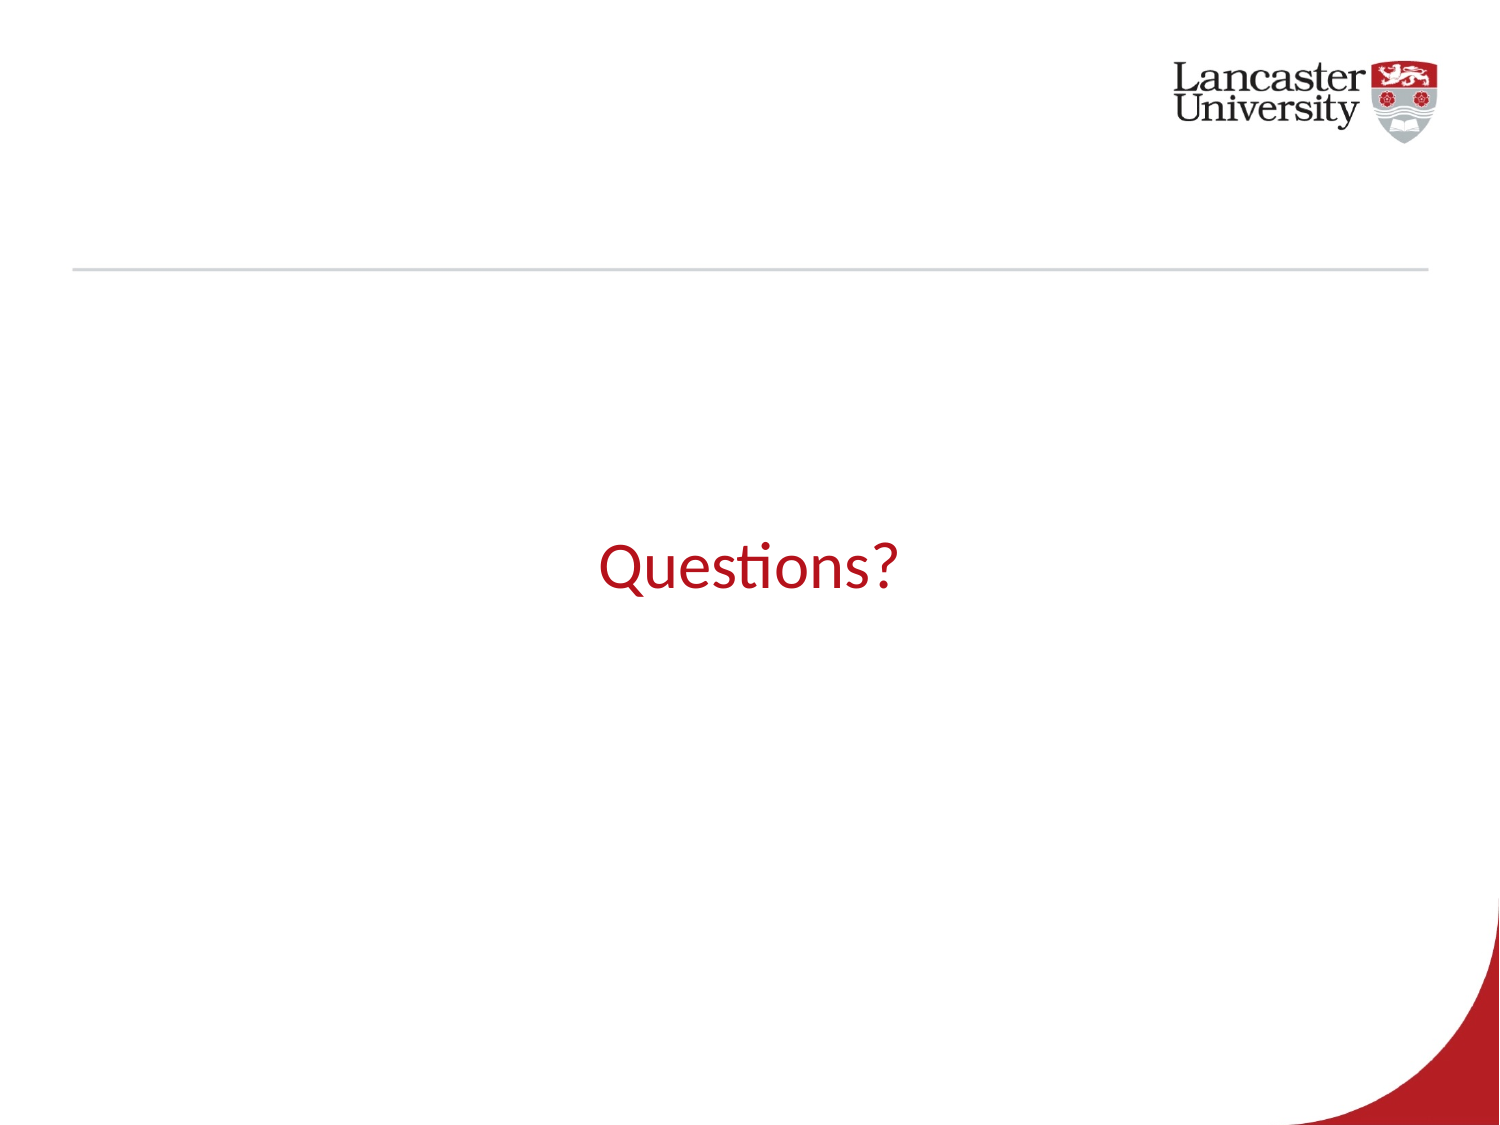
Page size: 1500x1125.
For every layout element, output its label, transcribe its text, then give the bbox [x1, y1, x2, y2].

picture [0, 0, 1499, 1125]
text_box Questions? [366, 514, 1134, 610]
